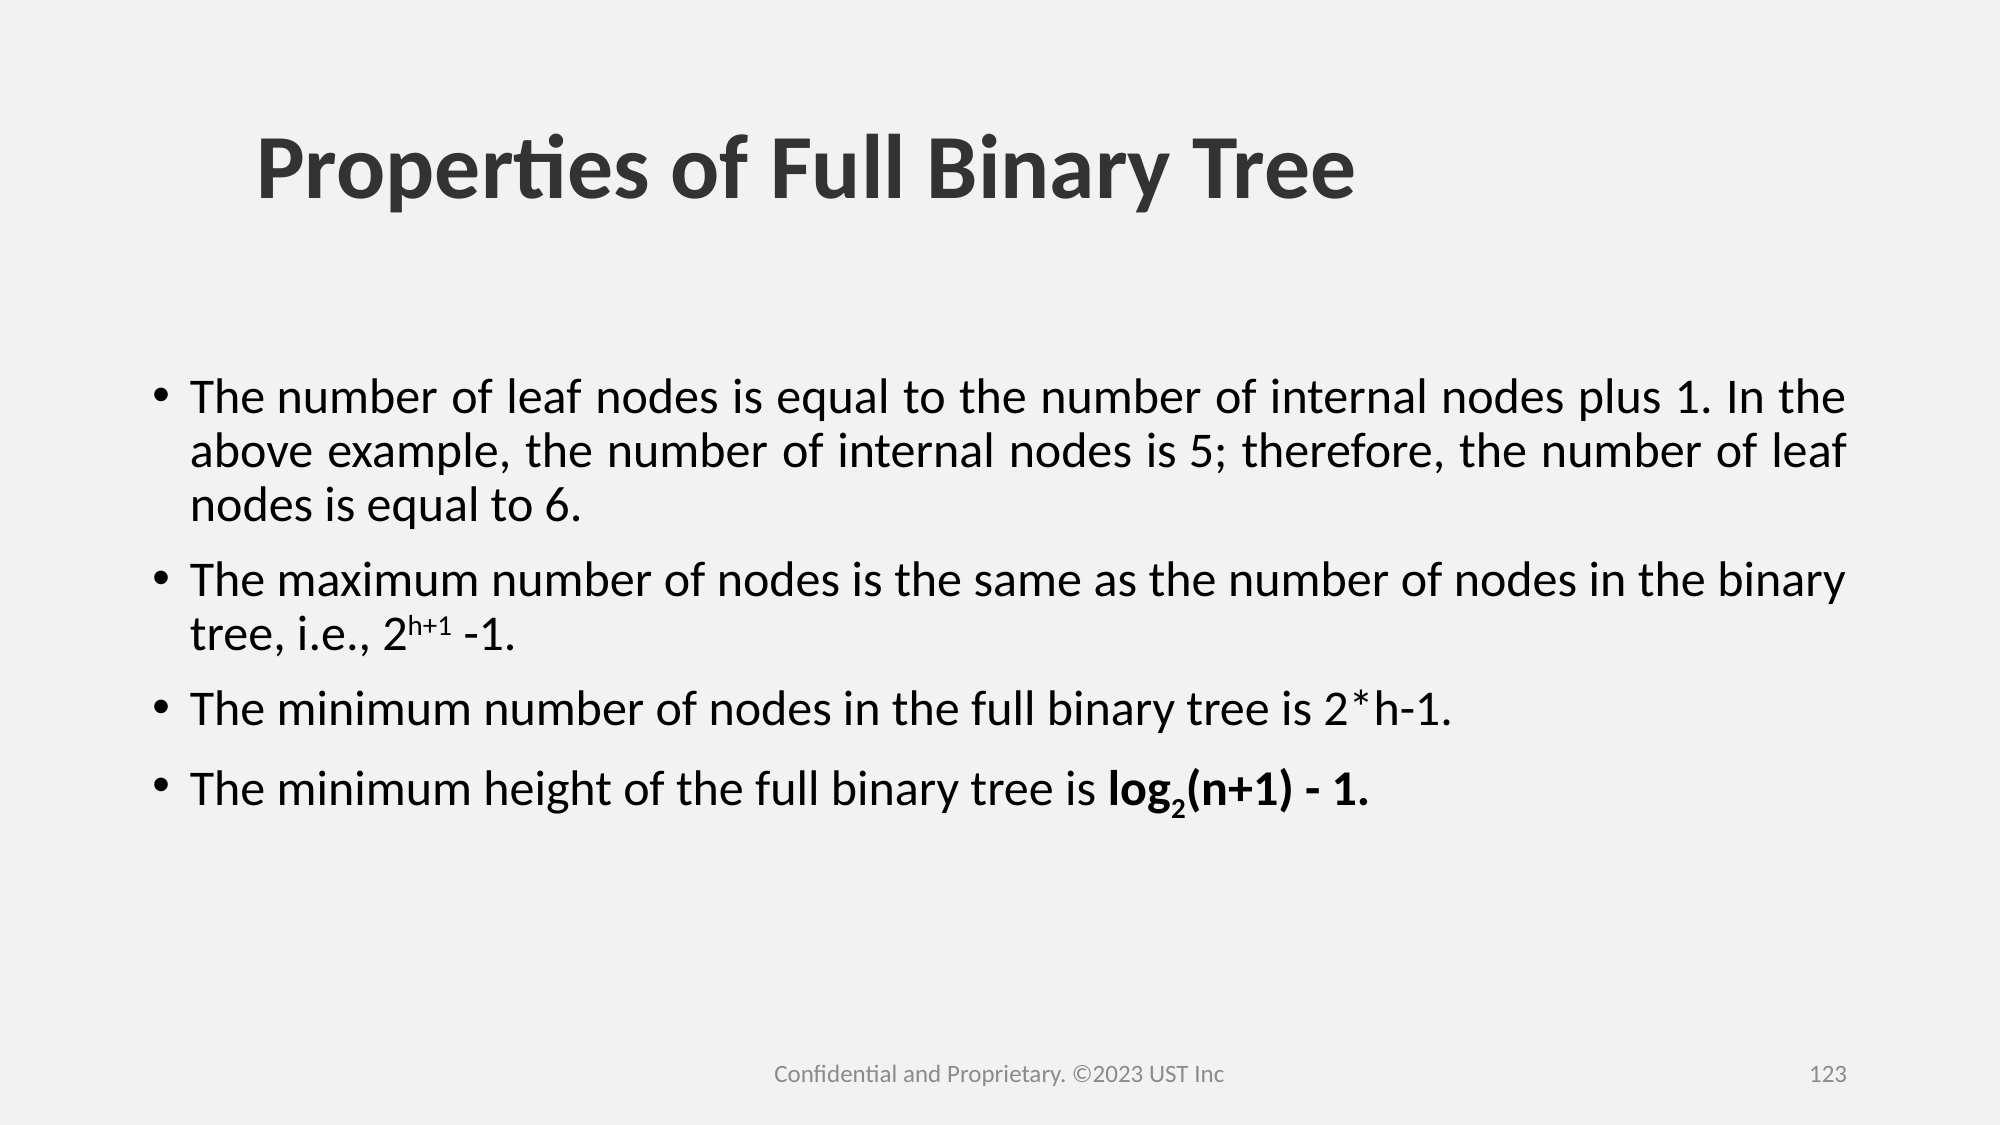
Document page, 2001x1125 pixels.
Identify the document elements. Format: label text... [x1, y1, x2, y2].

footer Confidential and Proprietary. ©2023 UST Inc [662, 1042, 1338, 1103]
slide_number 123 [1412, 1042, 1863, 1103]
title Properties of Full Binary Tree [137, 59, 1863, 278]
list The number of leaf nodes is equal to the number of internal nodes plus 1. In the above example, the number of internal nodes is 5; therefore, the number of leaf nodes is equal to 6. The maximum number of nodes is the same as the number of nodes in the binary tree, i.e., 2h+1 -1. The minimum number of nodes in the full binary tree is 2*h-1. The minimum height of the full binary tree is log2(n+1) - 1. [137, 299, 1863, 1014]
